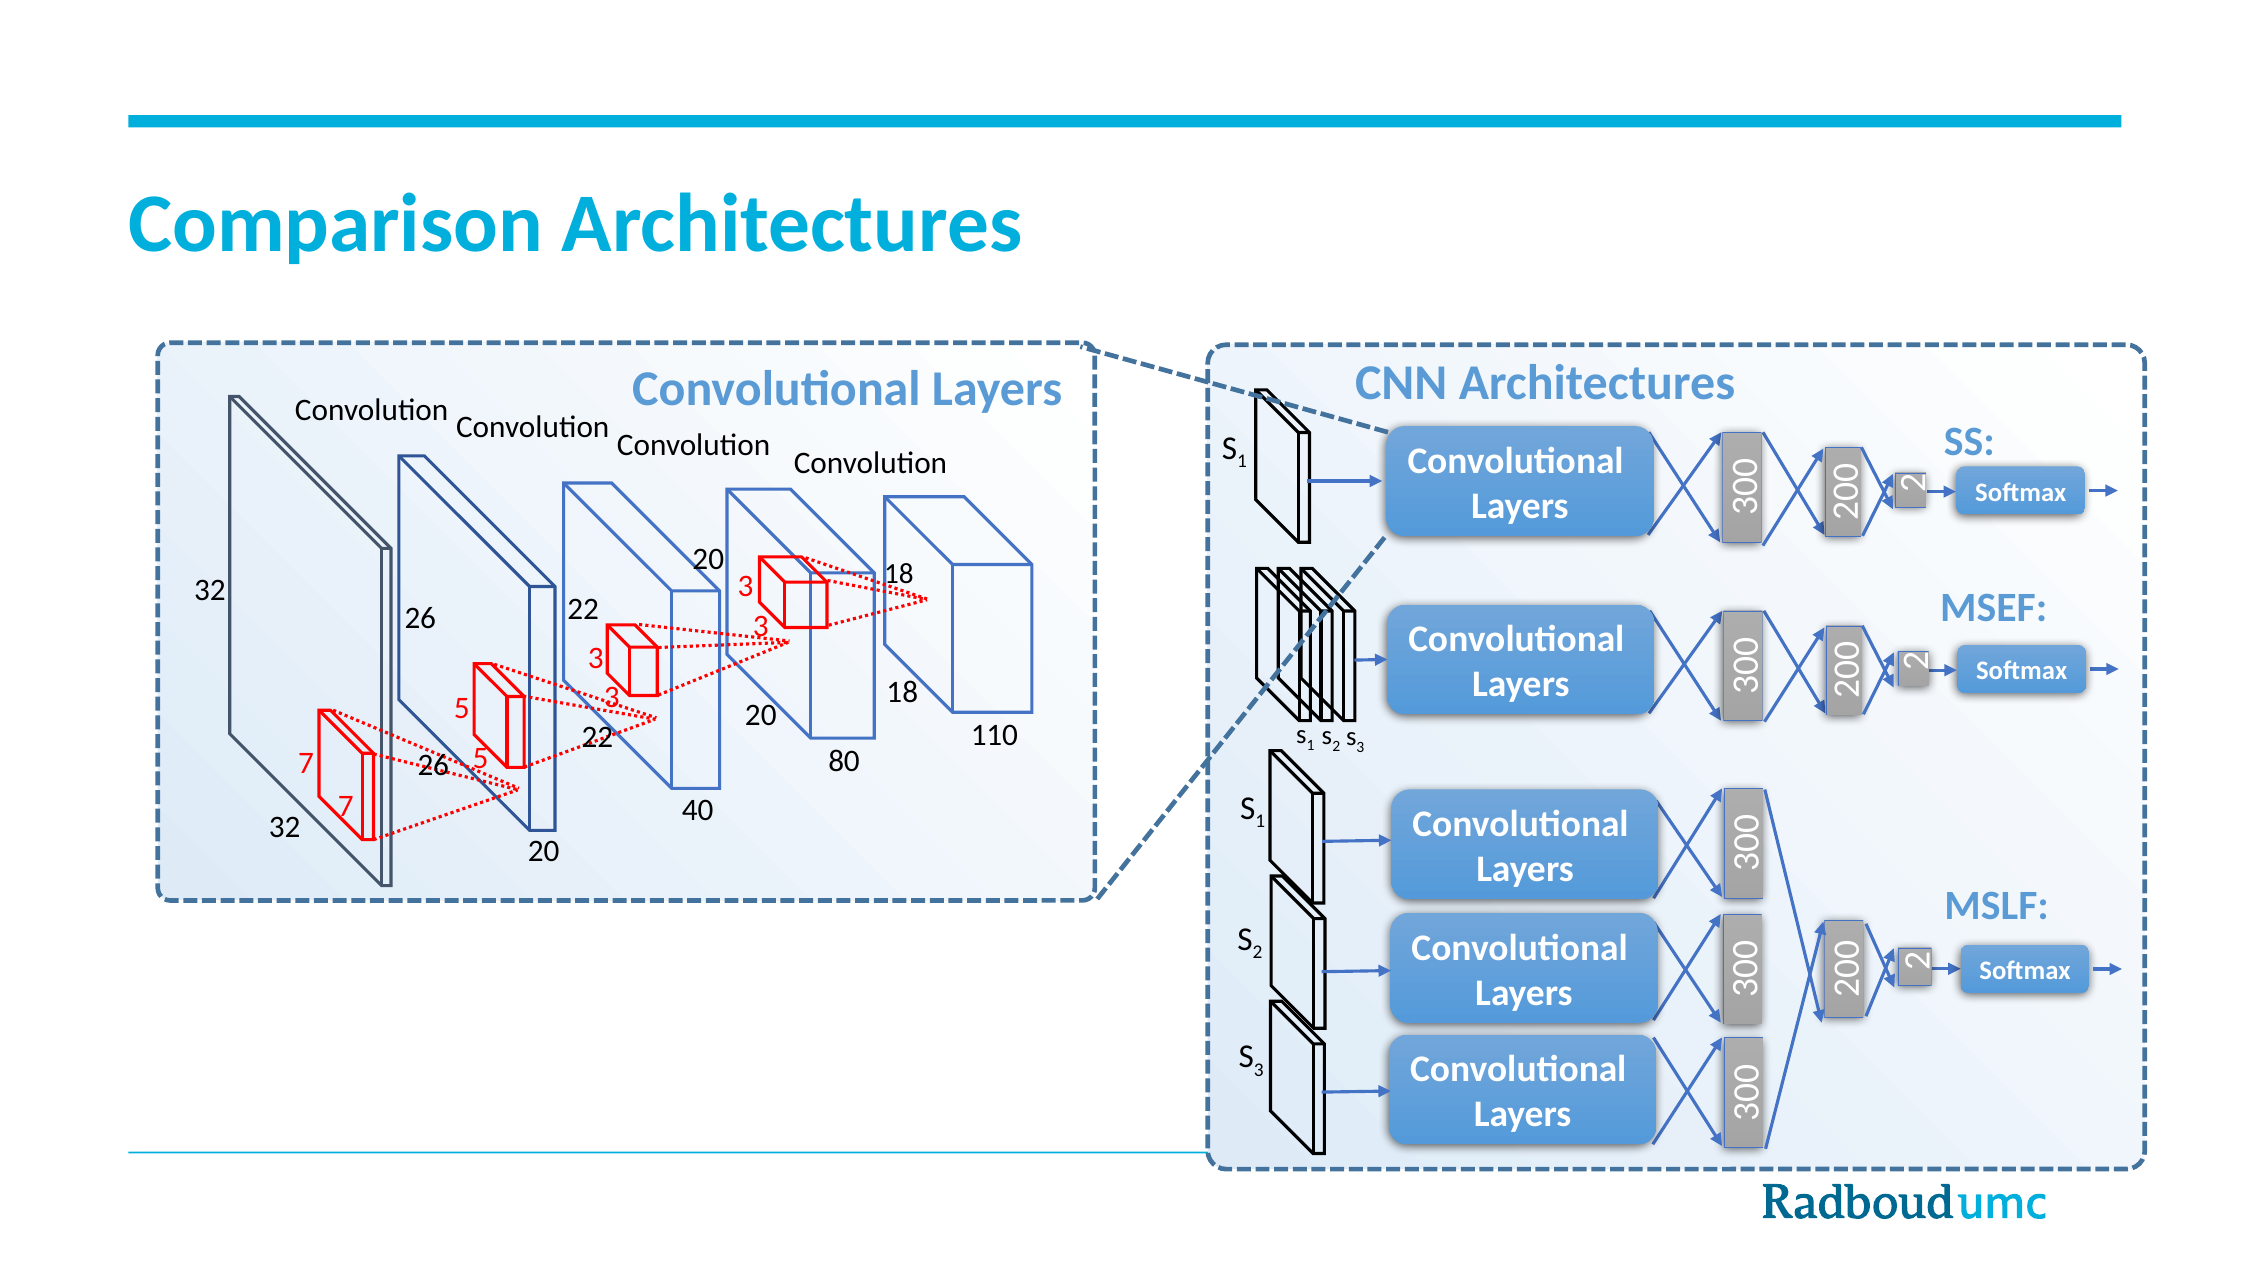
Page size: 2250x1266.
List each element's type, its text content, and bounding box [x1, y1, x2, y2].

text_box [1095, 537, 1385, 901]
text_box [1205, 342, 2145, 1170]
title Comparison Architectures [128, 136, 2122, 268]
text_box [1080, 346, 1389, 433]
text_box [157, 342, 1119, 901]
